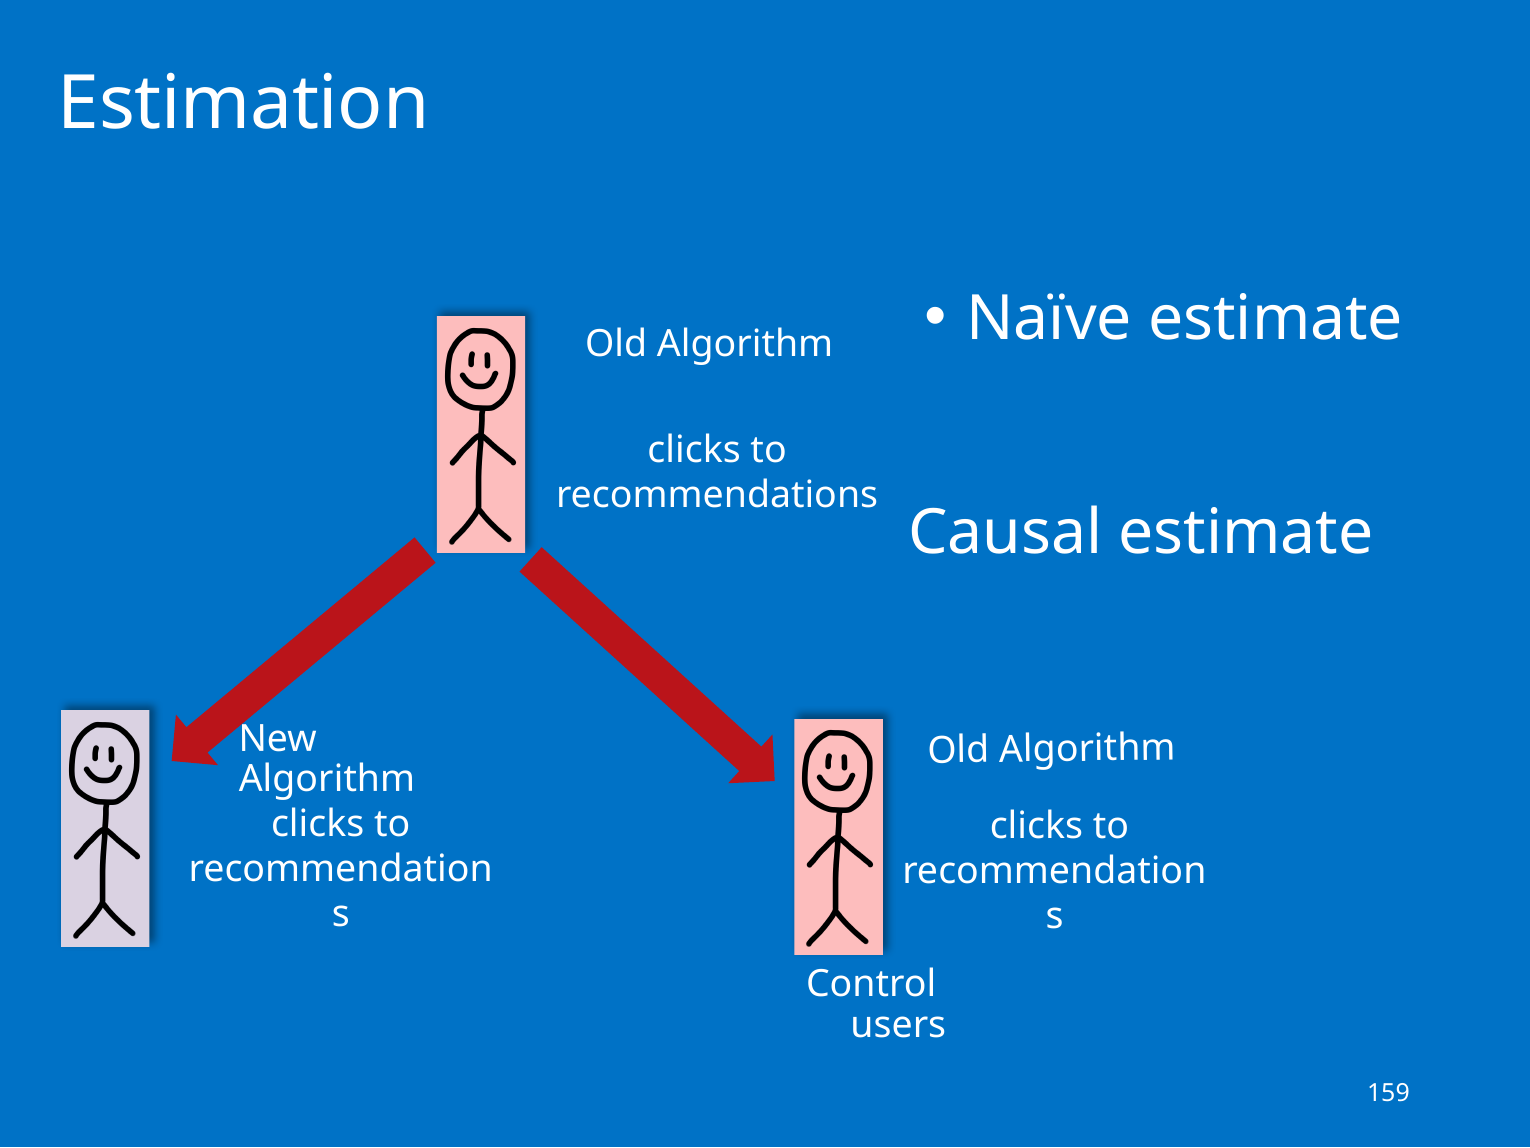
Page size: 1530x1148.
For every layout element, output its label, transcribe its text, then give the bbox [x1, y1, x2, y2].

picture [60, 710, 150, 947]
text_box [519, 547, 775, 784]
text_box Old Algorithm [904, 708, 1210, 791]
text_box [171, 703, 216, 765]
text_box Control users [688, 946, 969, 1024]
text_box [219, 537, 436, 700]
text_box New Algorithm [215, 699, 516, 779]
title Estimation [33, 48, 1497, 199]
picture [794, 718, 883, 955]
picture [436, 316, 526, 553]
text_box Old Algorithm [562, 305, 867, 383]
slide_number 159 [1080, 1063, 1425, 1125]
